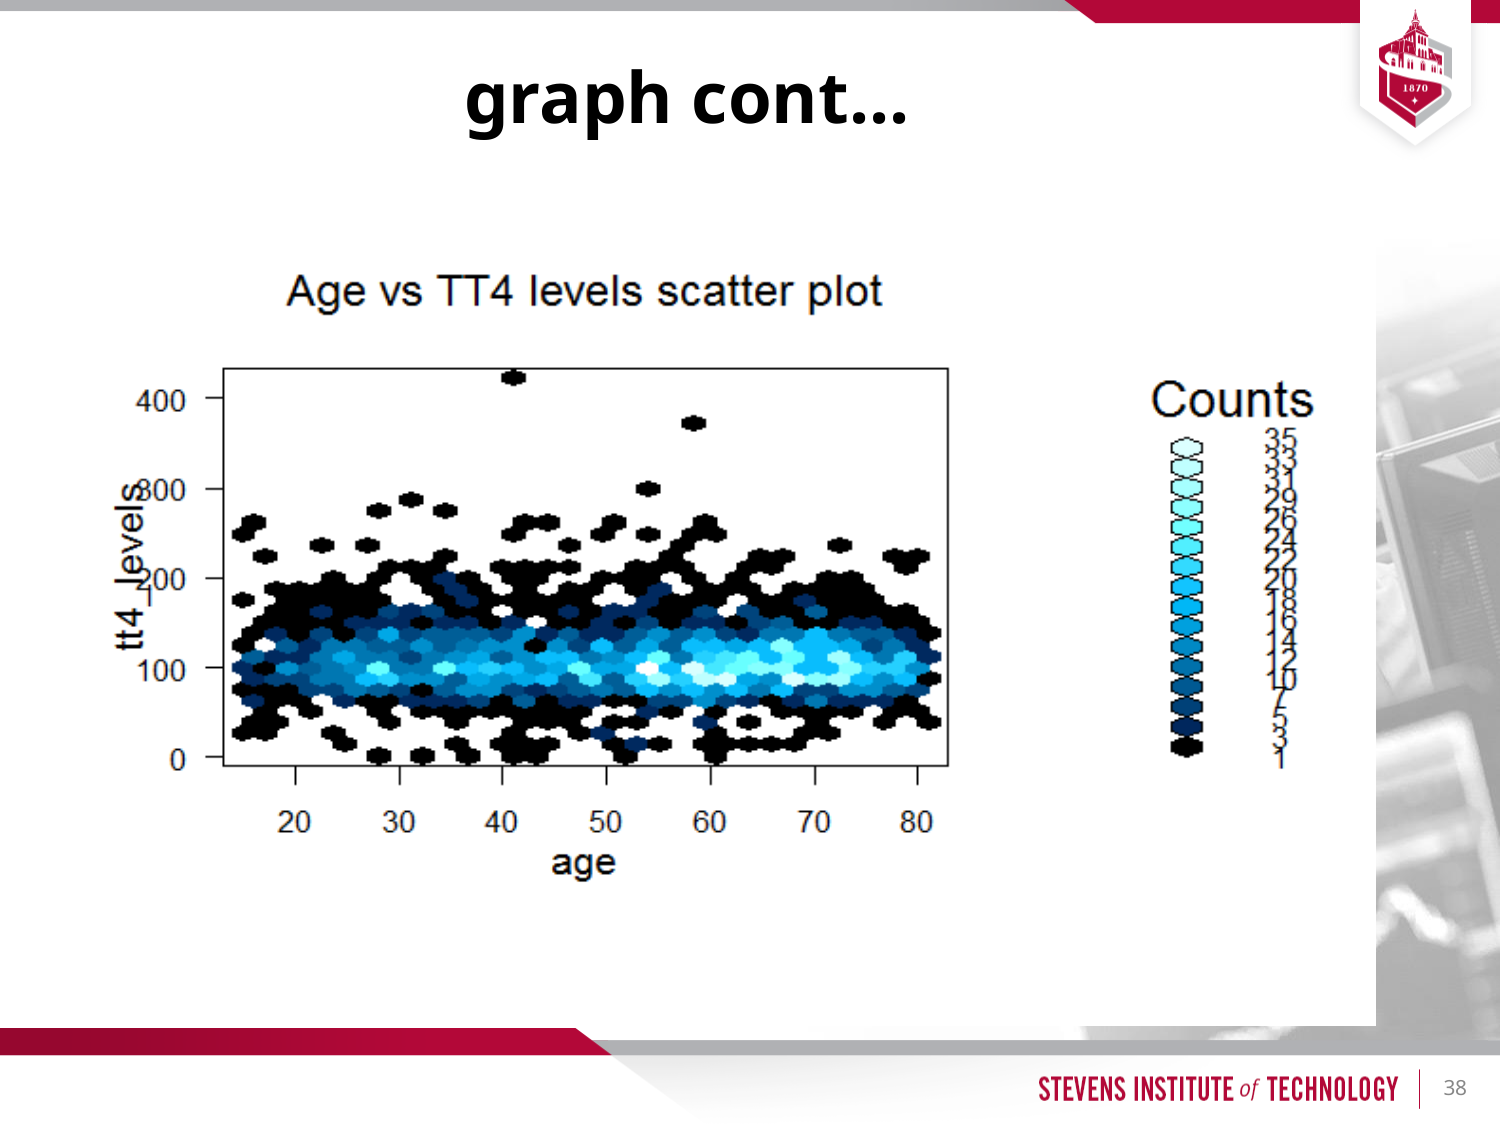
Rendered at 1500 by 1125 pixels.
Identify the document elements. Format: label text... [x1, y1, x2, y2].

slide_number 38 [1428, 1071, 1490, 1108]
title graph cont... [37, 45, 1338, 162]
picture [0, 0, 1500, 1125]
